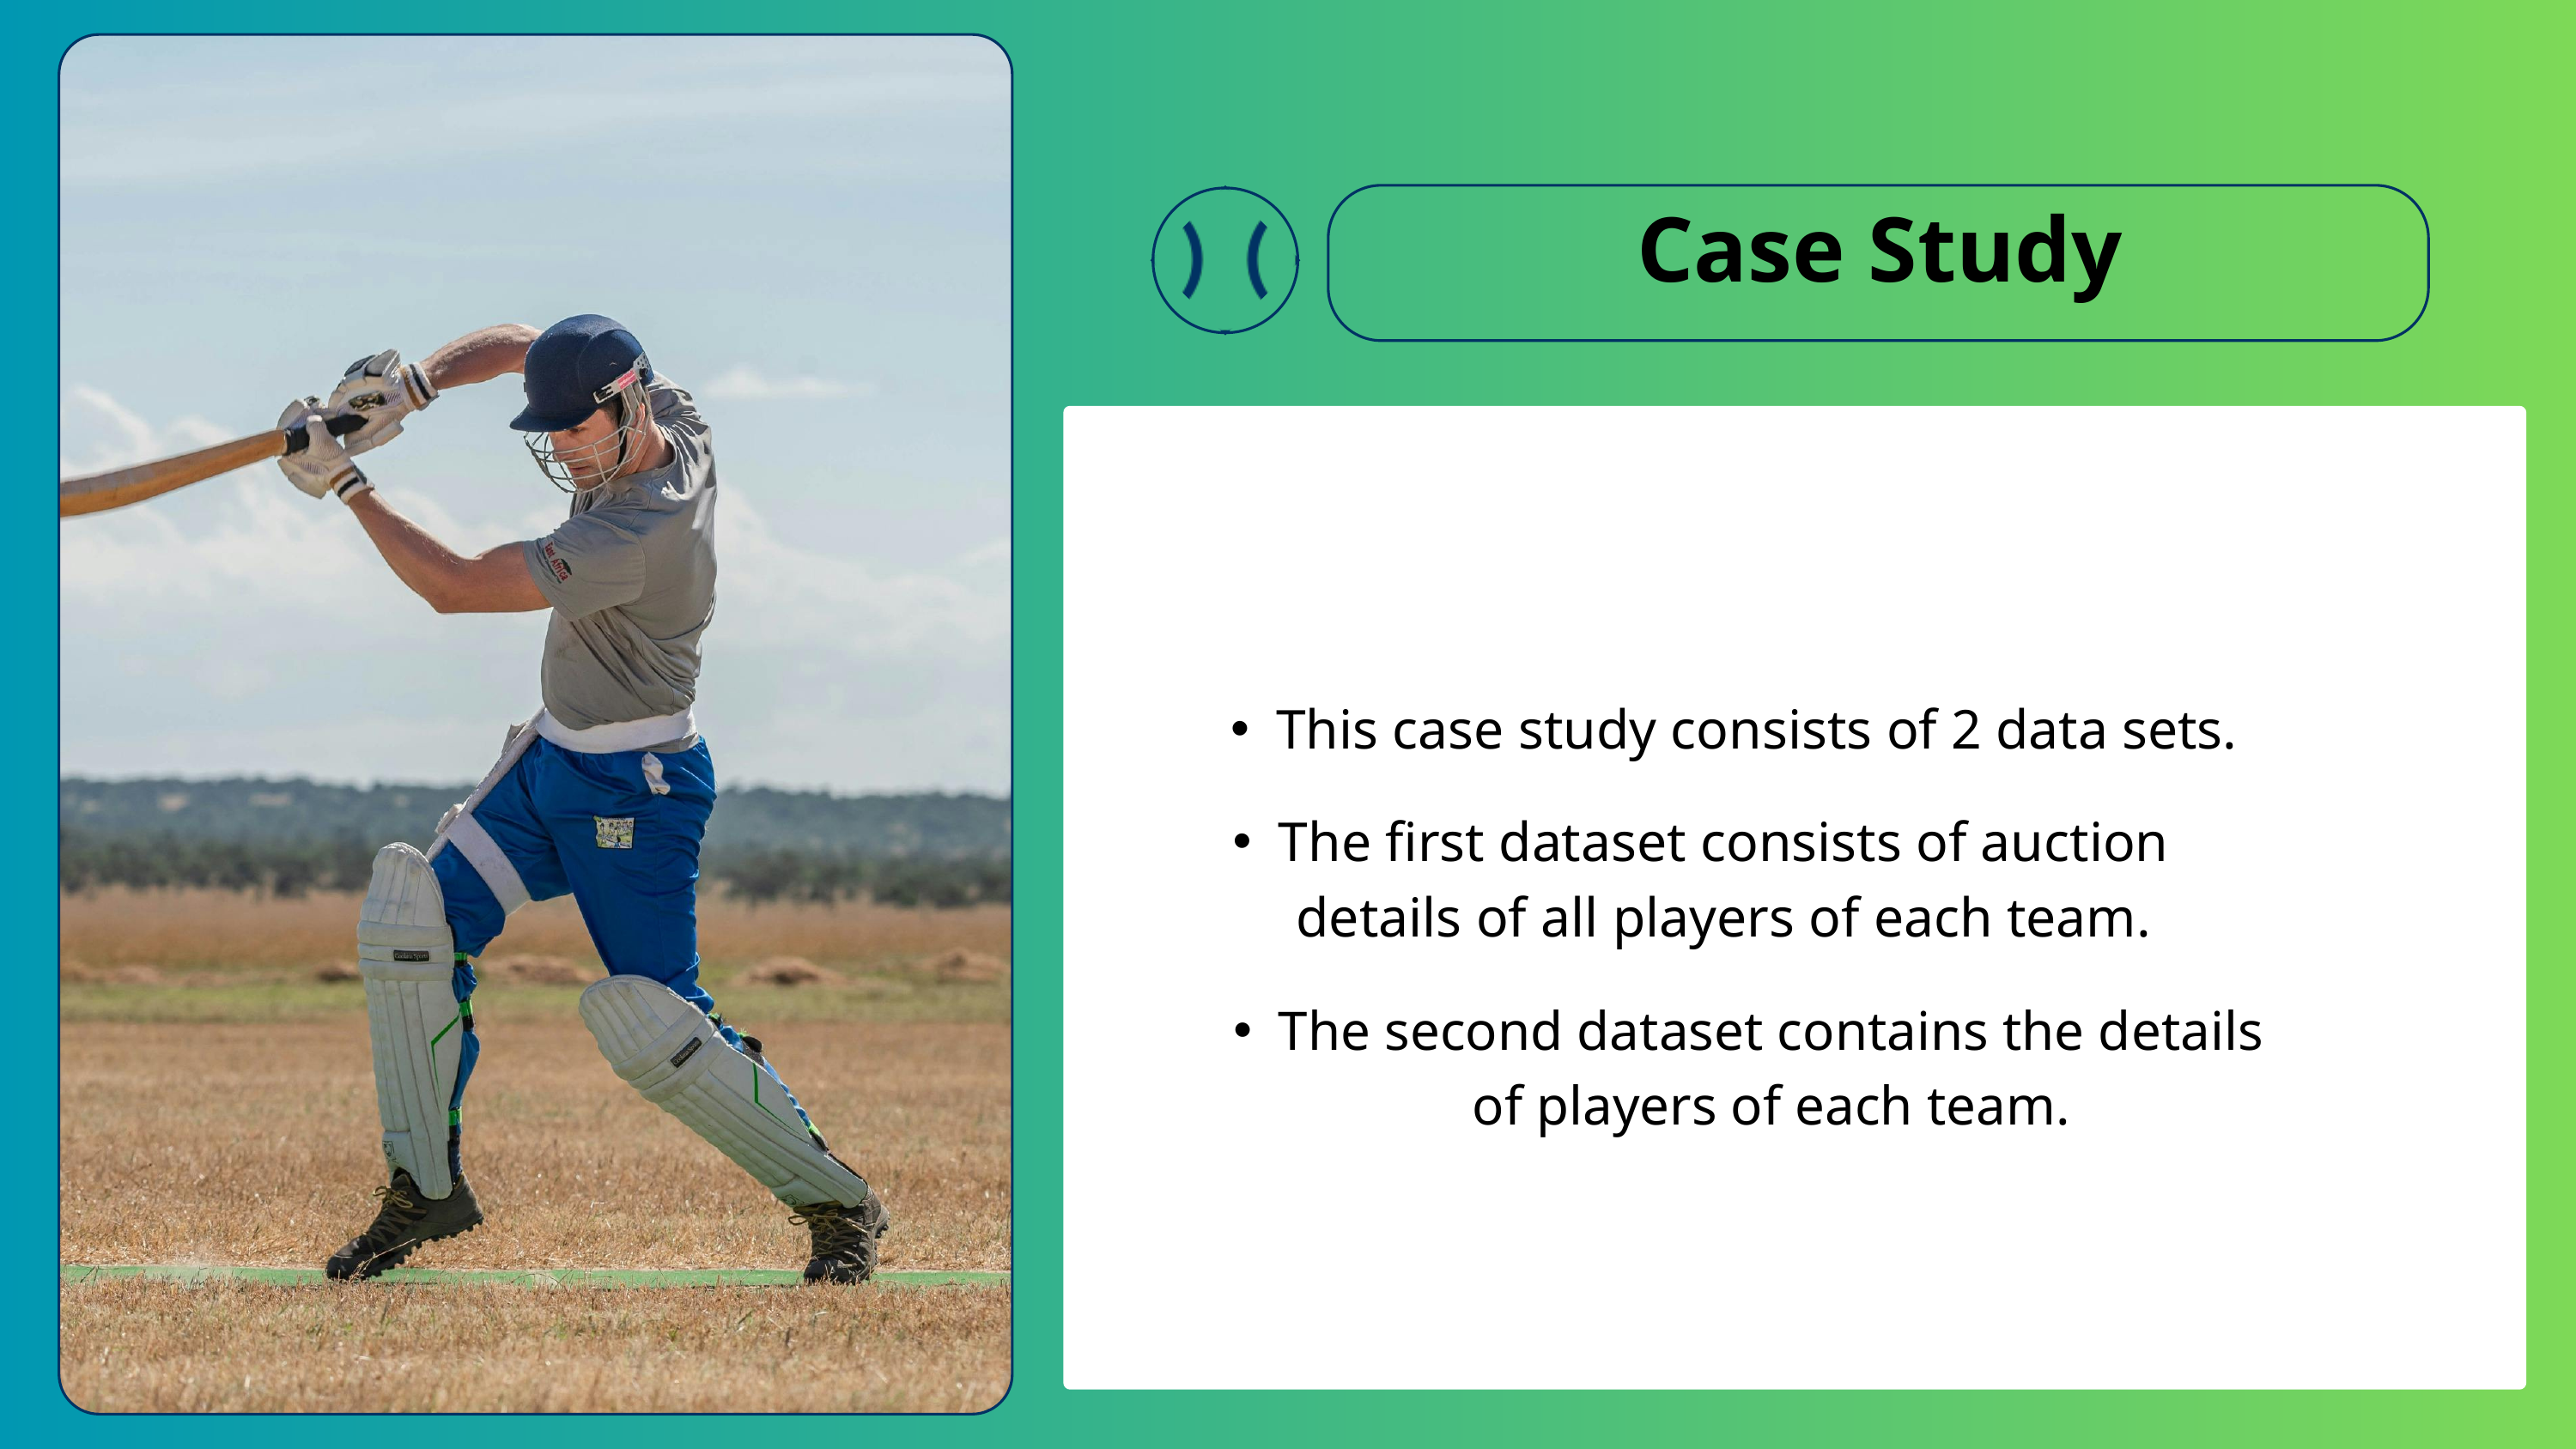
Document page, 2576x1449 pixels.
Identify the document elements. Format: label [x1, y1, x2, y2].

text_box [1150, 185, 1301, 336]
text_box [58, 33, 1013, 1415]
text_box [1063, 405, 2527, 1390]
text_box [1327, 185, 2429, 341]
